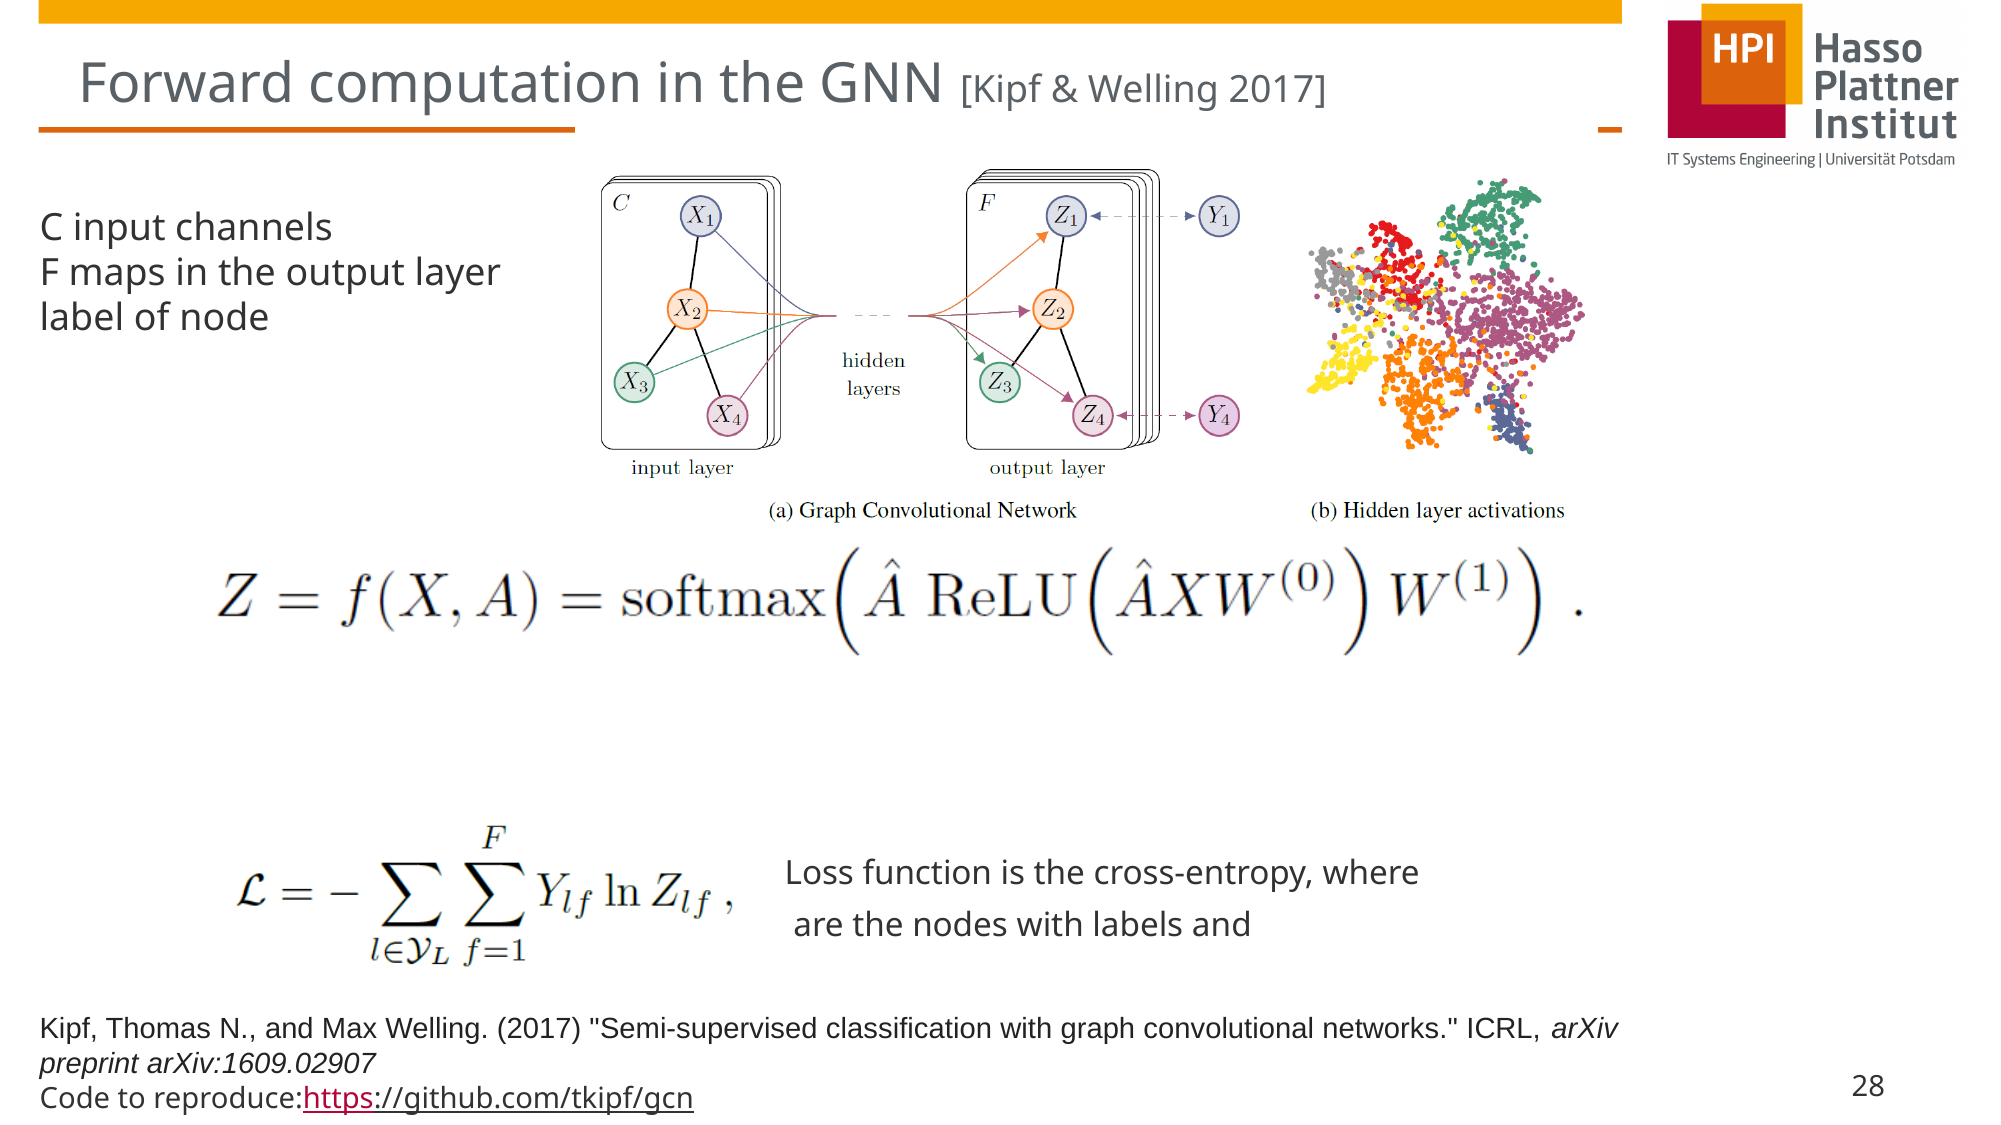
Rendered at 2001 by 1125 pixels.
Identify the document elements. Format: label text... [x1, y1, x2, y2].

picture [1664, 0, 1965, 170]
text_box Kipf, Thomas N., and Max Welling. (2017) "Semi-supervised classification with graph convolutional networks." ICRL, arXiv preprint arXiv:1609.02907 Code to reproduce:https://github.com/tkipf/gcn [24, 1002, 1728, 1125]
title Forward computation in the GNN [Kipf & Welling 2017] [78, 23, 1583, 183]
picture [166, 808, 763, 982]
slide_number 28 [1834, 1064, 1961, 1107]
picture [196, 122, 1598, 683]
